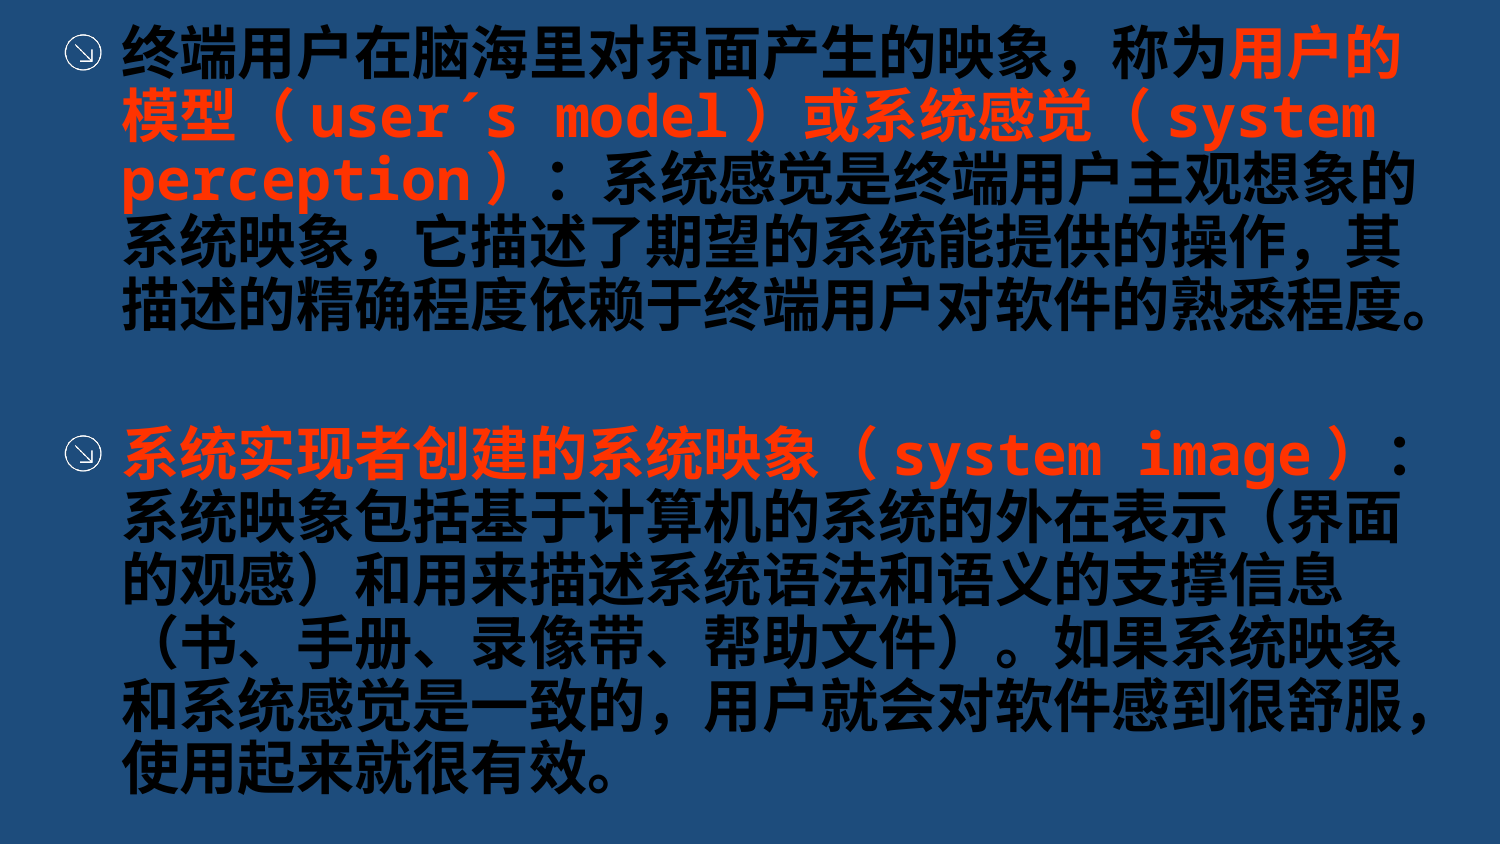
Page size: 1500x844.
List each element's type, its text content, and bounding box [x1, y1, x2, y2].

list 终端用户在脑海里对界面产生的映象，称为用户的模型（user´s model）或系统感觉（system perception）：系统感觉是终端用户主观想象的系统映象，它描述了期望的系统能提供的操作，其描述的精确程度依赖于终端用户对软件的熟悉程度。 系统实现者创建的系统映象（system image）：系统映象包括基于计算机的系统的外在表示（界面的观感）和用来描述系统语法和语义的支撑信息（书、手册、录像带、帮助文件）。如果系统映象和系统感觉是一致的，用户就会对软件感到很舒服，使用起来就很有效。 [64, 23, 1459, 816]
picture [64, 33, 102, 71]
picture [64, 434, 102, 472]
